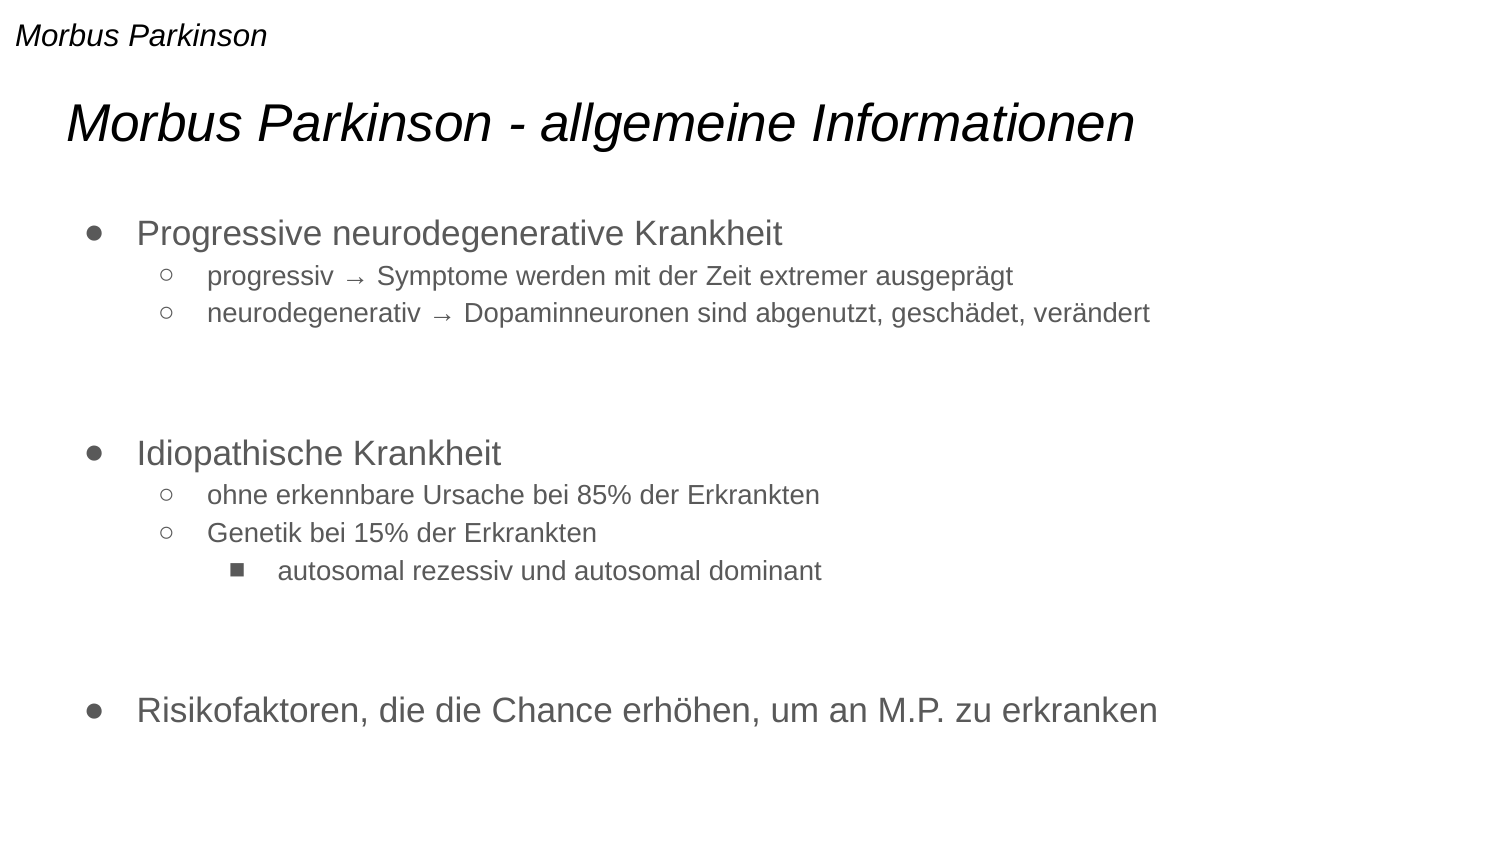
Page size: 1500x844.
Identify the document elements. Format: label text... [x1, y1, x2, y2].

title Morbus Parkinson - allgemeine Informationen [51, 72, 1449, 167]
text_box Morbus Parkinson [0, 0, 846, 67]
list Progressive neurodegenerative Krankheit progressiv → Symptome werden mit der Zeit extremer ausgeprägt neurodegenerativ → Dopaminneuronen sind abgenutzt, geschädet, verändert Idiopathische Krankheit ohne erkennbare Ursache bei 85% der Erkrankten Genetik bei 15% der Erkrankten autosomal rezessiv und autosomal dominant Risikofaktoren, die die Chance erhöhen, um an M.P. zu erkranken [51, 189, 1449, 750]
